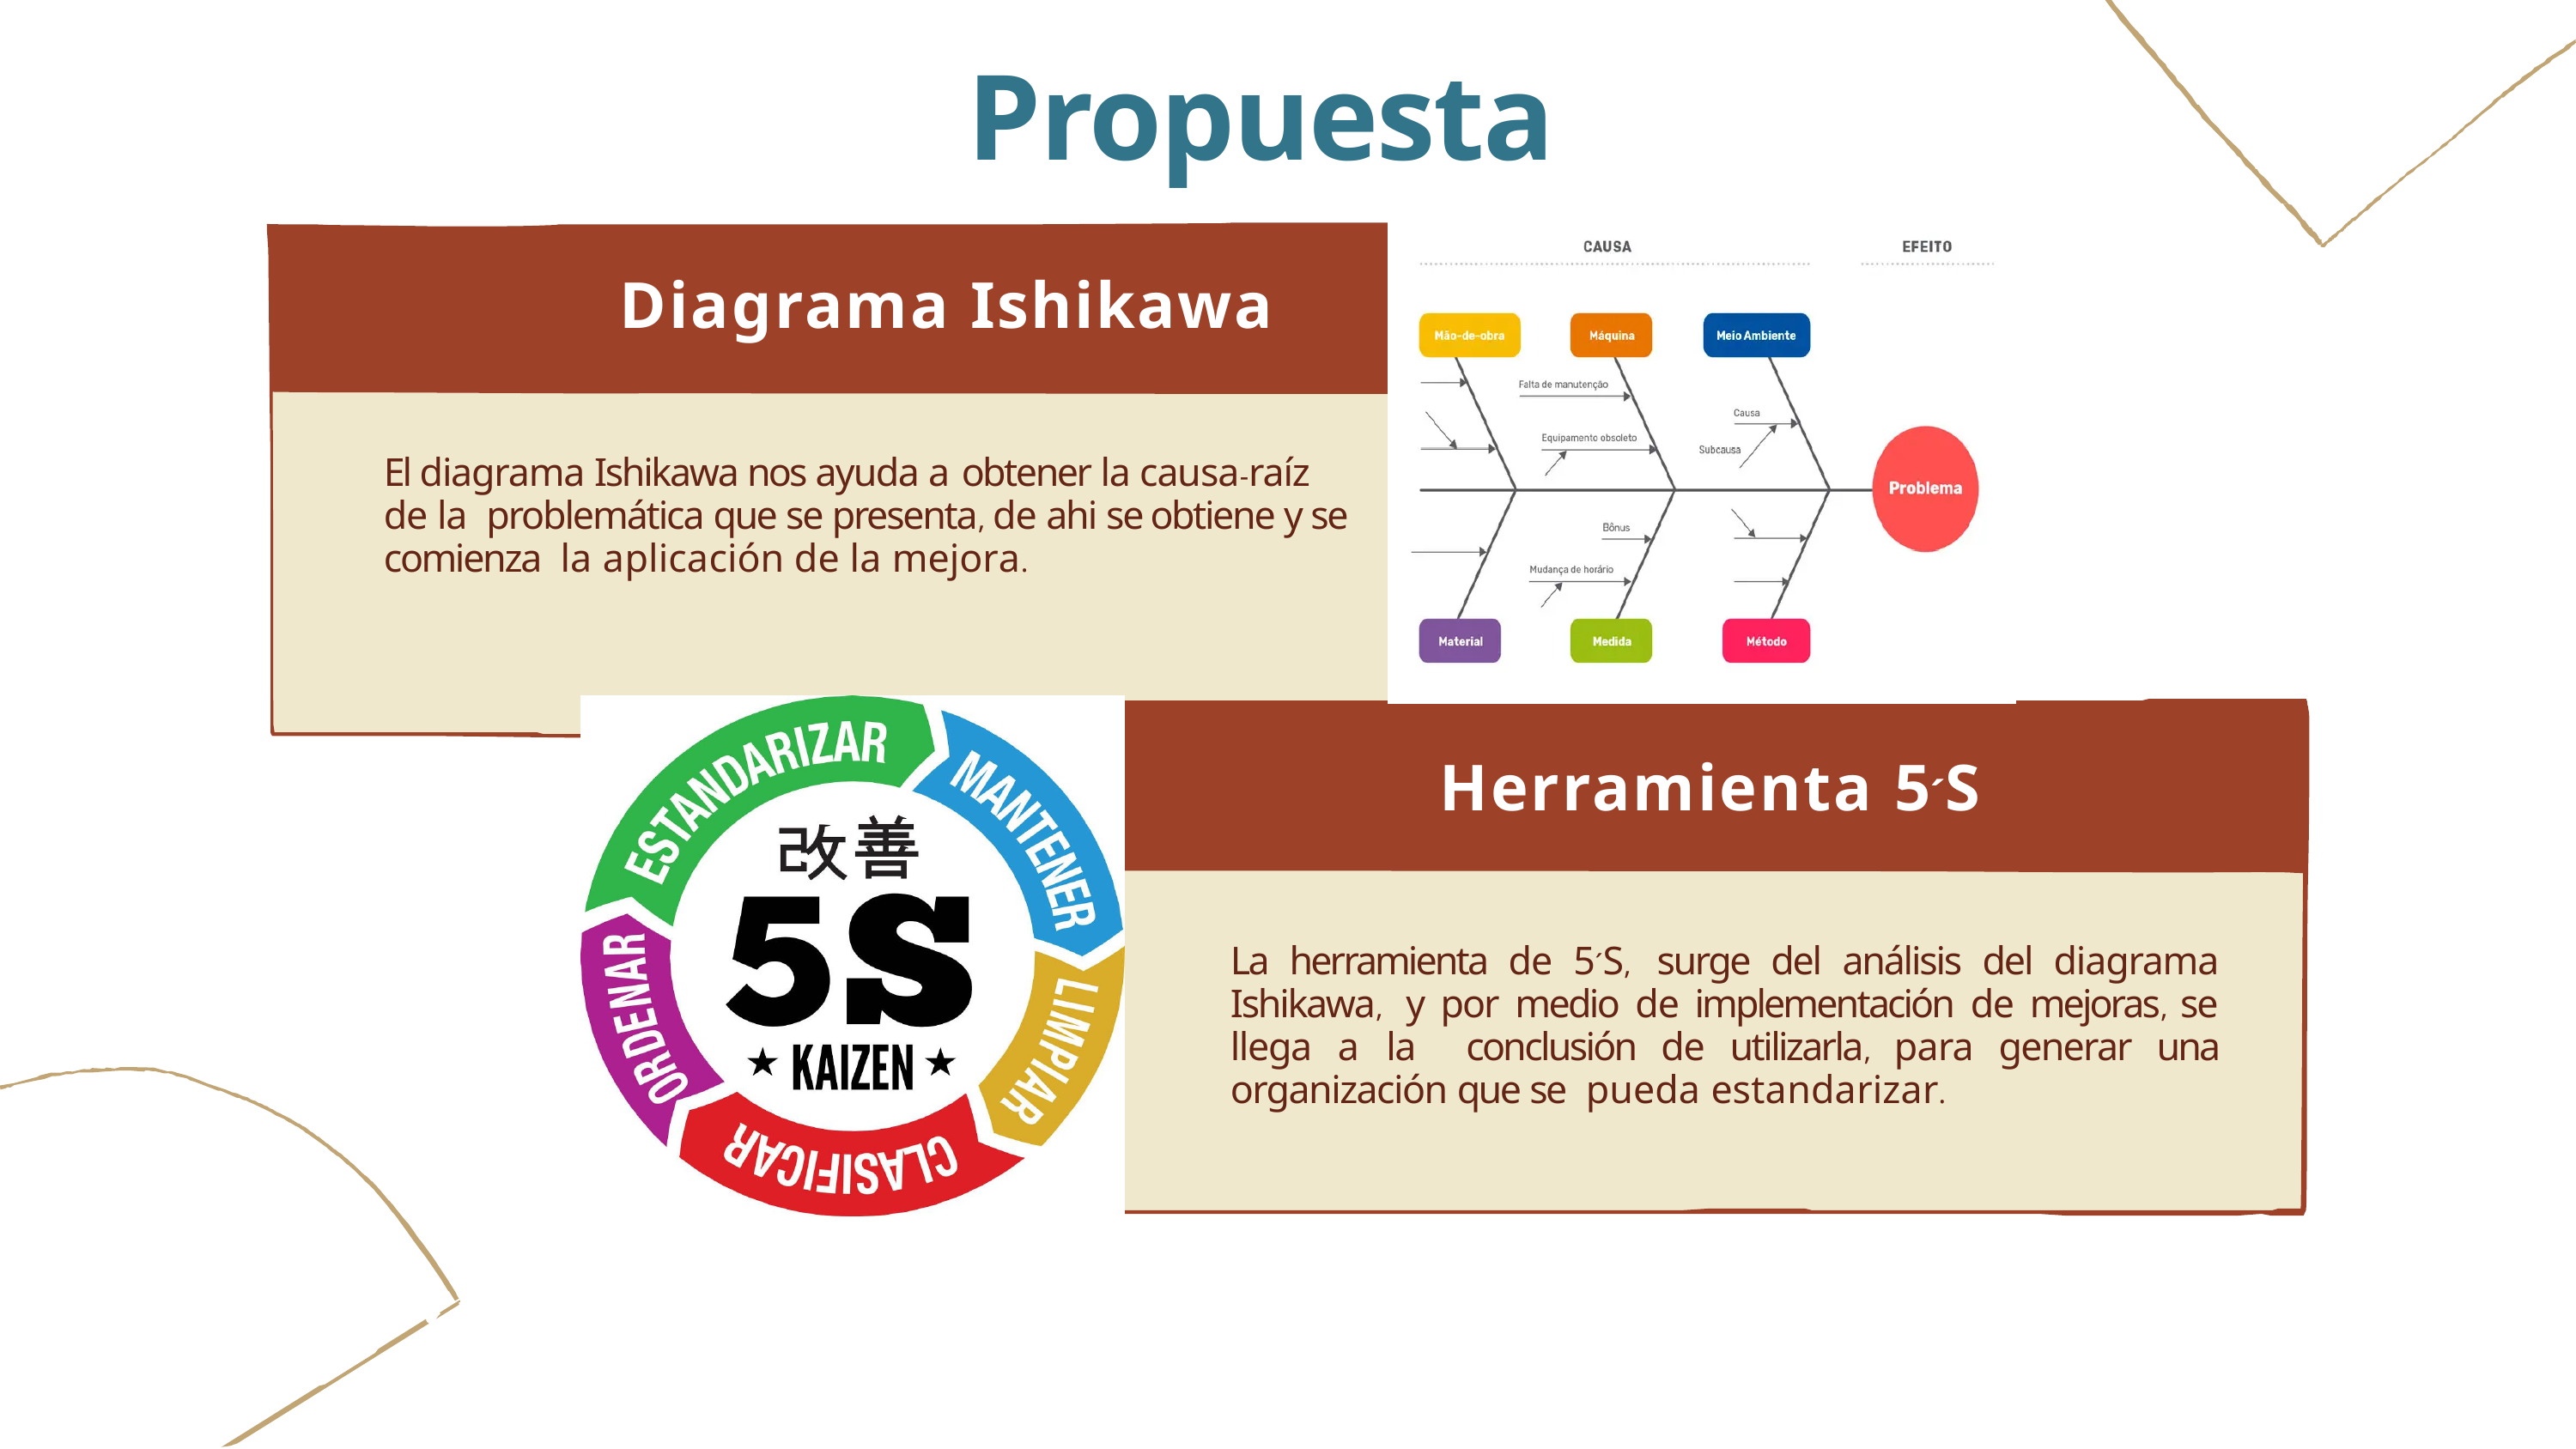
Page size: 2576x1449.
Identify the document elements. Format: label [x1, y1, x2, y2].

text_box [0, 0, 2576, 1447]
